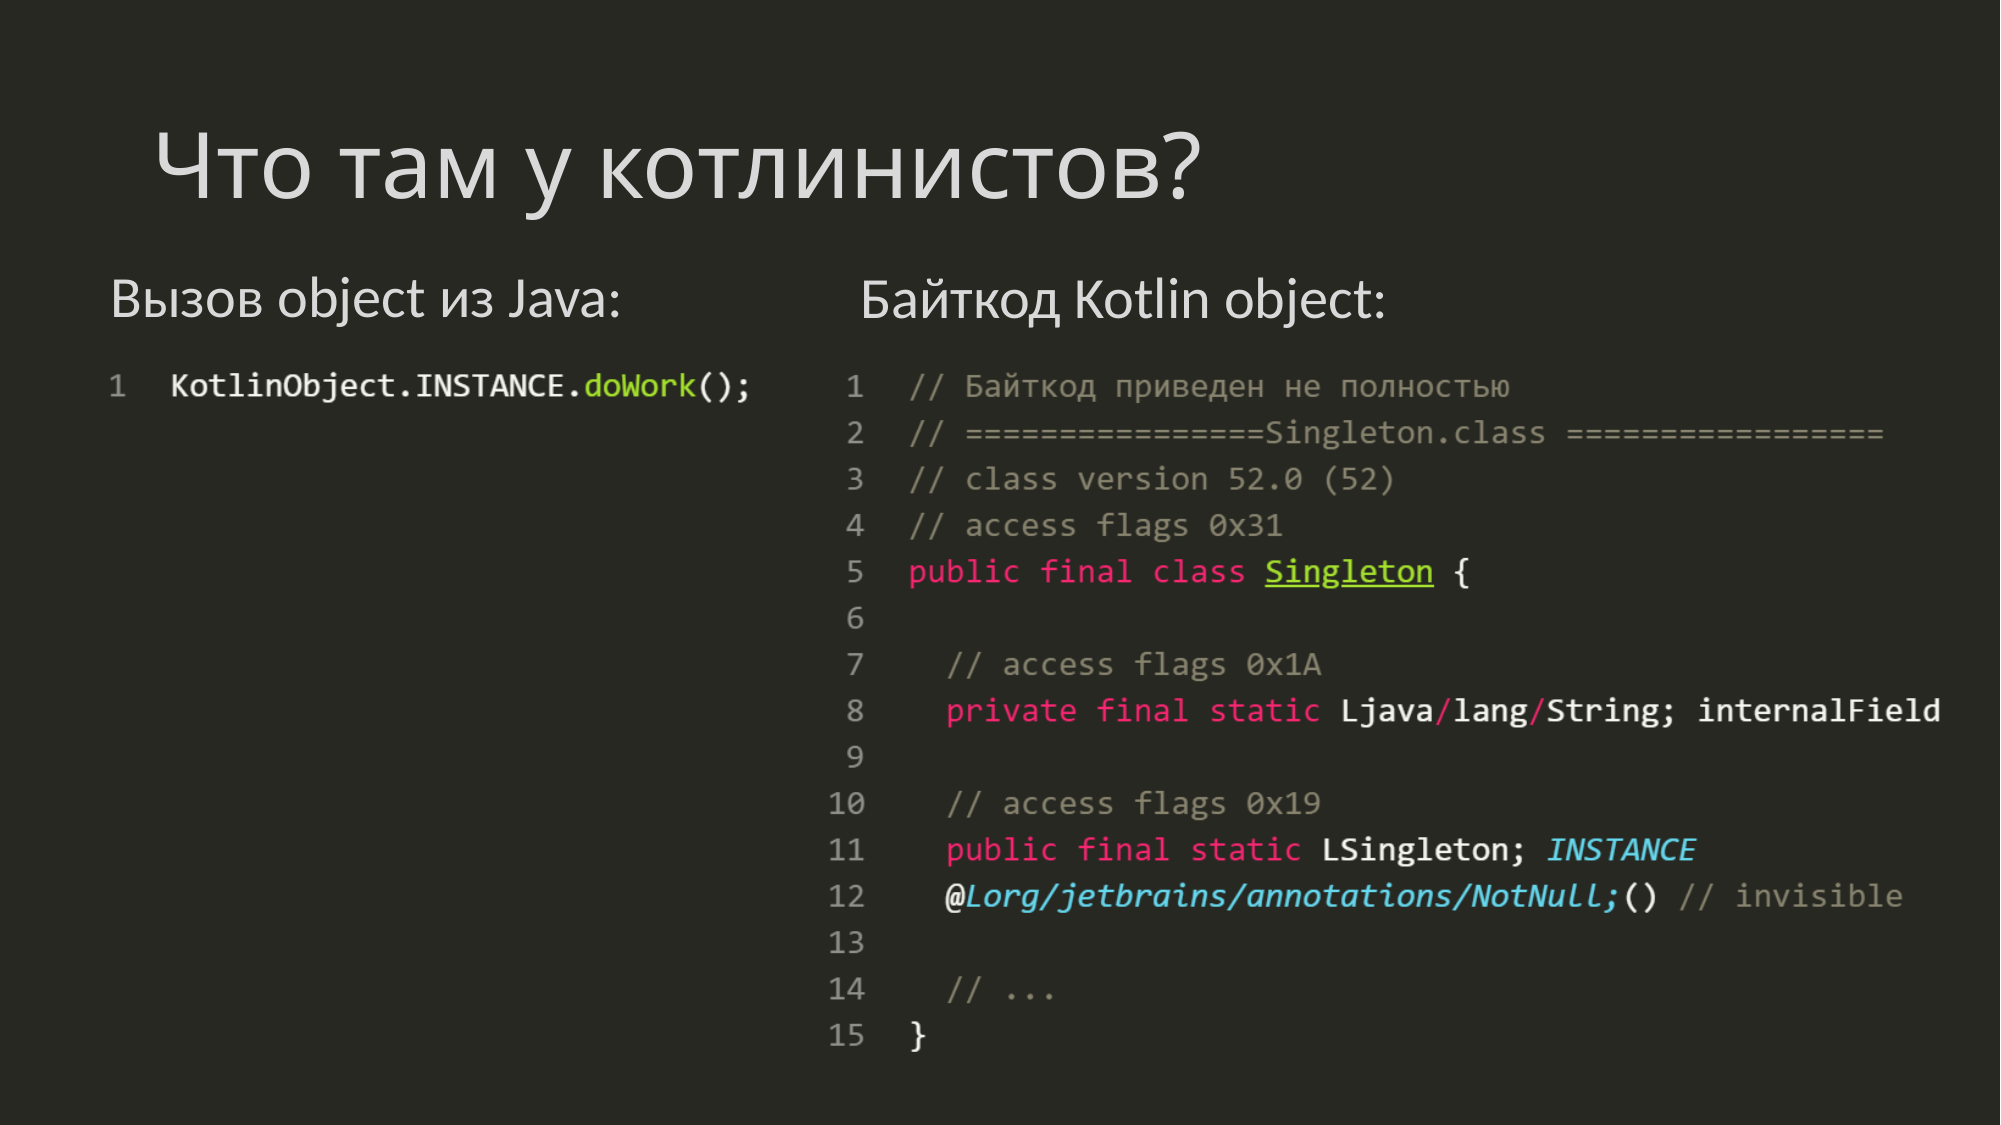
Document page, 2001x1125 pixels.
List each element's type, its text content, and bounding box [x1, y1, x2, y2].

picture [61, 318, 2000, 1102]
title Что там у котлинистов? [137, 59, 1863, 278]
text_box Байткод Kotlin object: [845, 260, 1499, 319]
list Вызов object из Java: [95, 260, 640, 318]
